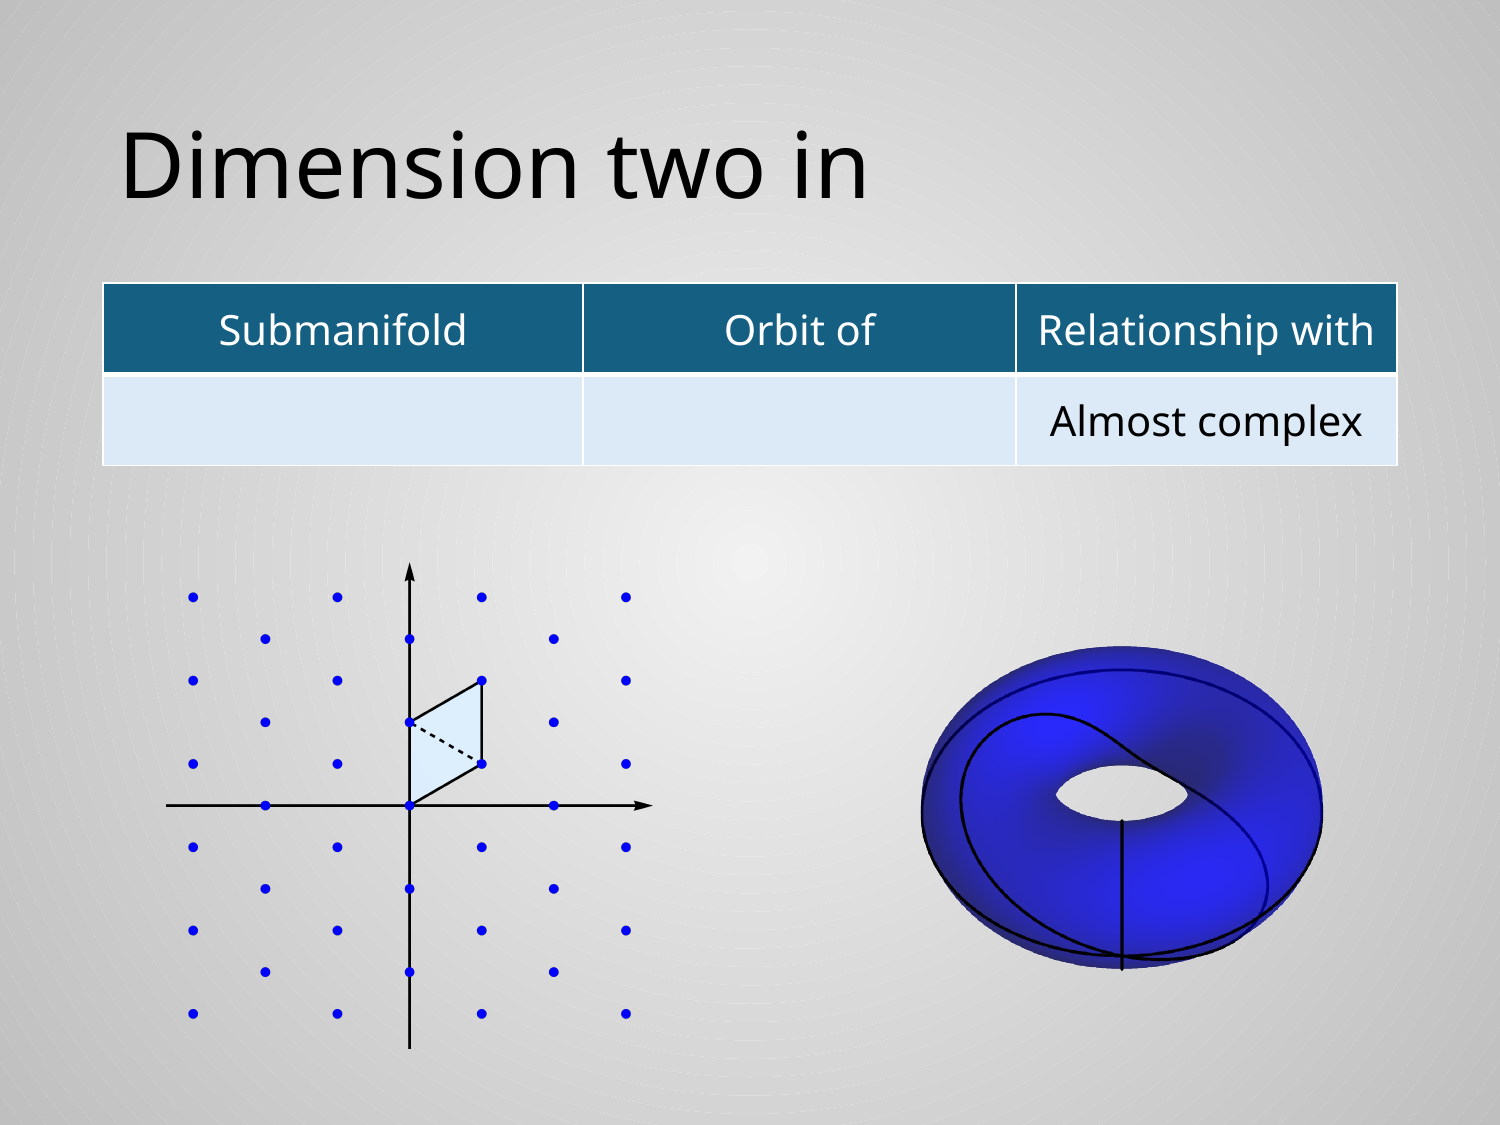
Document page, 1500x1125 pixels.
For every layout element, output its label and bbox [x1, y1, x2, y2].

picture [165, 561, 653, 1049]
picture [847, 515, 1398, 1066]
